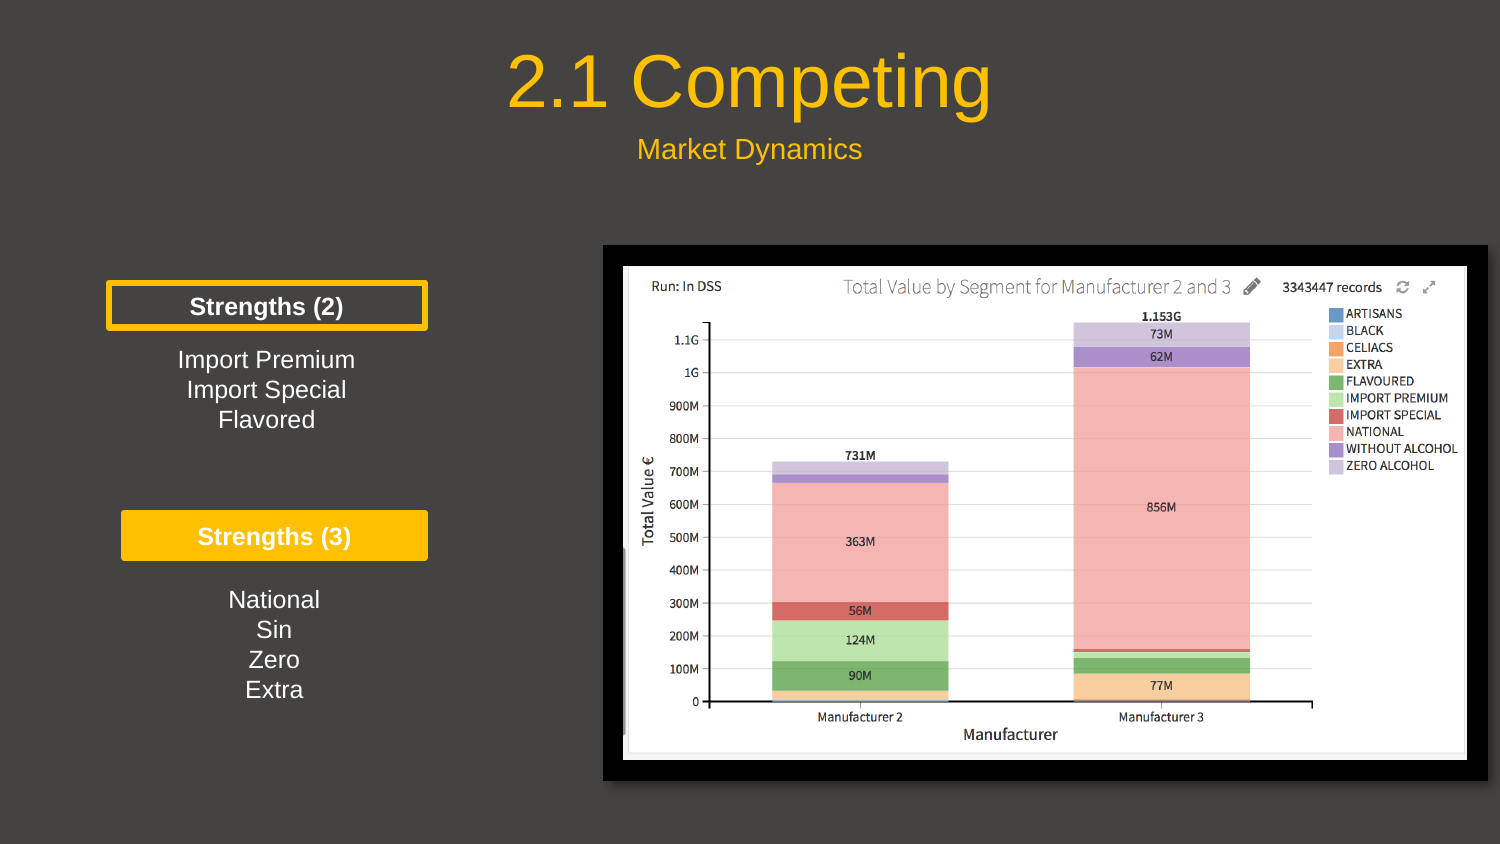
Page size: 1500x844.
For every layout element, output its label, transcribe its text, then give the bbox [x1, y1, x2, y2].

picture [623, 265, 1468, 761]
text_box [123, 512, 426, 773]
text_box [108, 282, 425, 473]
list 2.1 Competing [0, 29, 1500, 124]
text_box Market Dynamics [0, 124, 1500, 172]
